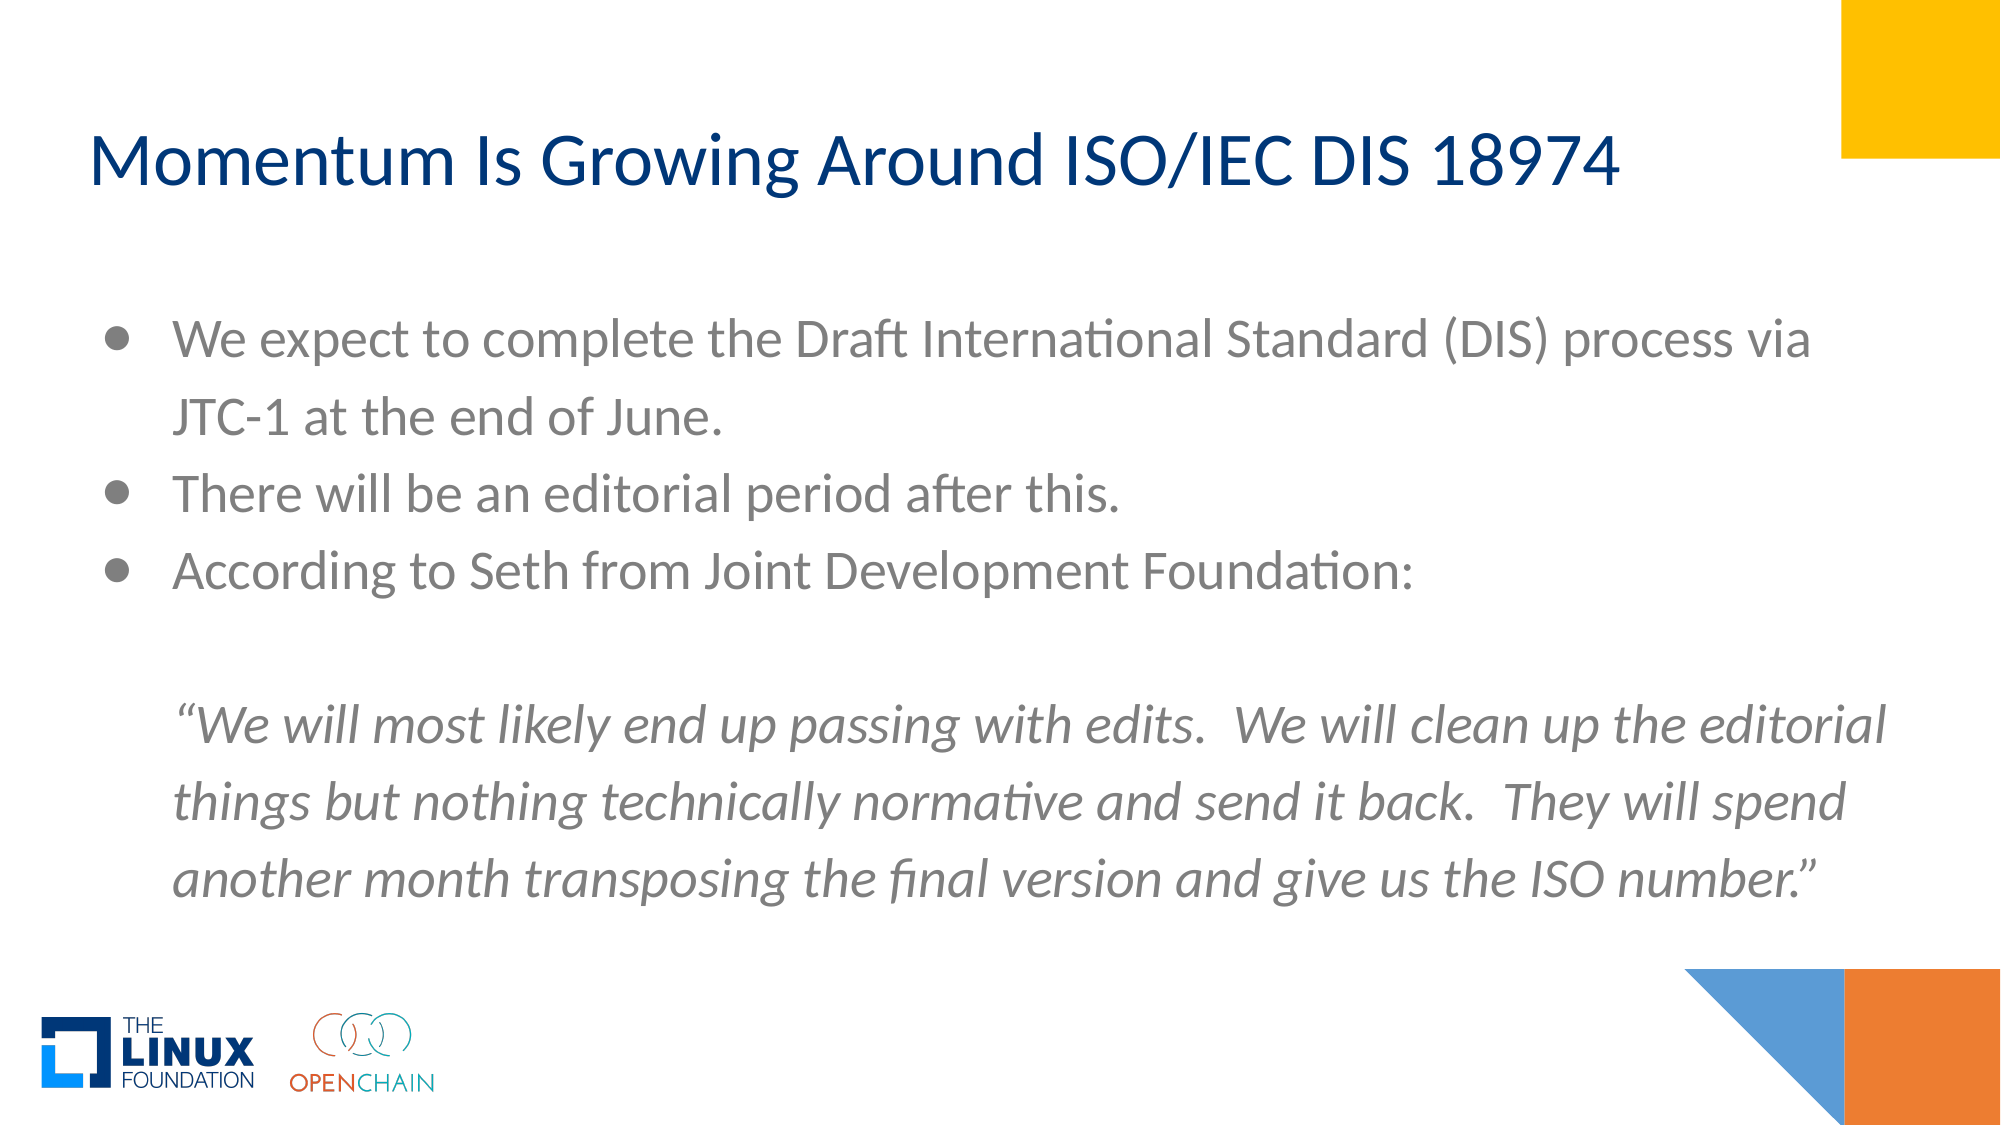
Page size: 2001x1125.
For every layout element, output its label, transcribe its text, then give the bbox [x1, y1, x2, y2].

title Momentum Is Growing Around ISO/IEC DIS 18974 [68, 89, 1932, 223]
list We expect to complete the Draft International Standard (DIS) process via JTC-1 at the end of June. There will be an editorial period after this. According to Seth from Joint Development Foundation: “We will most likely end up passing with edits. We will clean up the editorial things but nothing technically normative and send it back. They will spend another month transposing the final version and give us the ISO number.” [61, 277, 1925, 1008]
picture [287, 1010, 436, 1095]
picture [41, 1017, 254, 1088]
